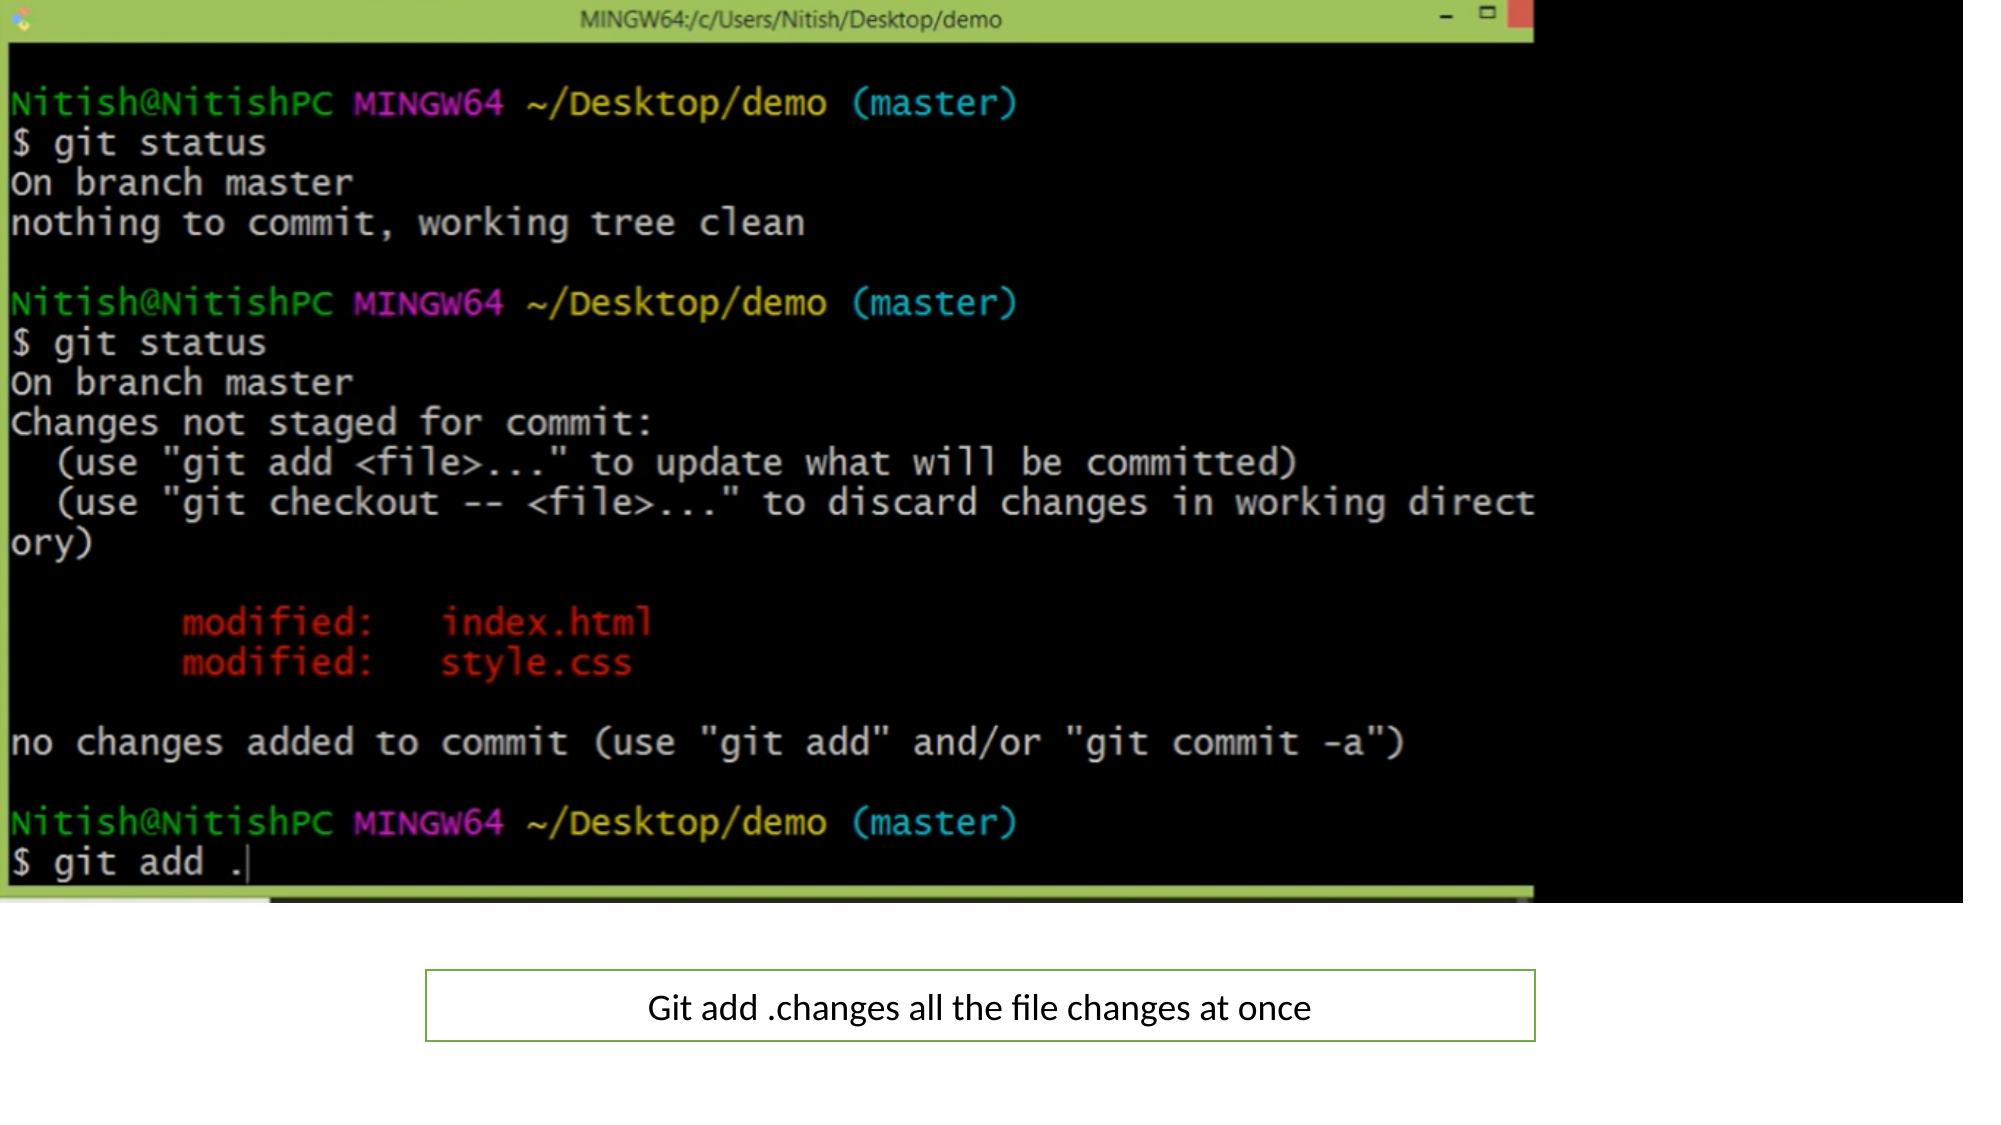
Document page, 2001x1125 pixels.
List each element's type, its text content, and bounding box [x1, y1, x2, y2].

text_box Git add .changes all the file changes at once [425, 969, 1536, 1042]
picture [0, 0, 1964, 903]
